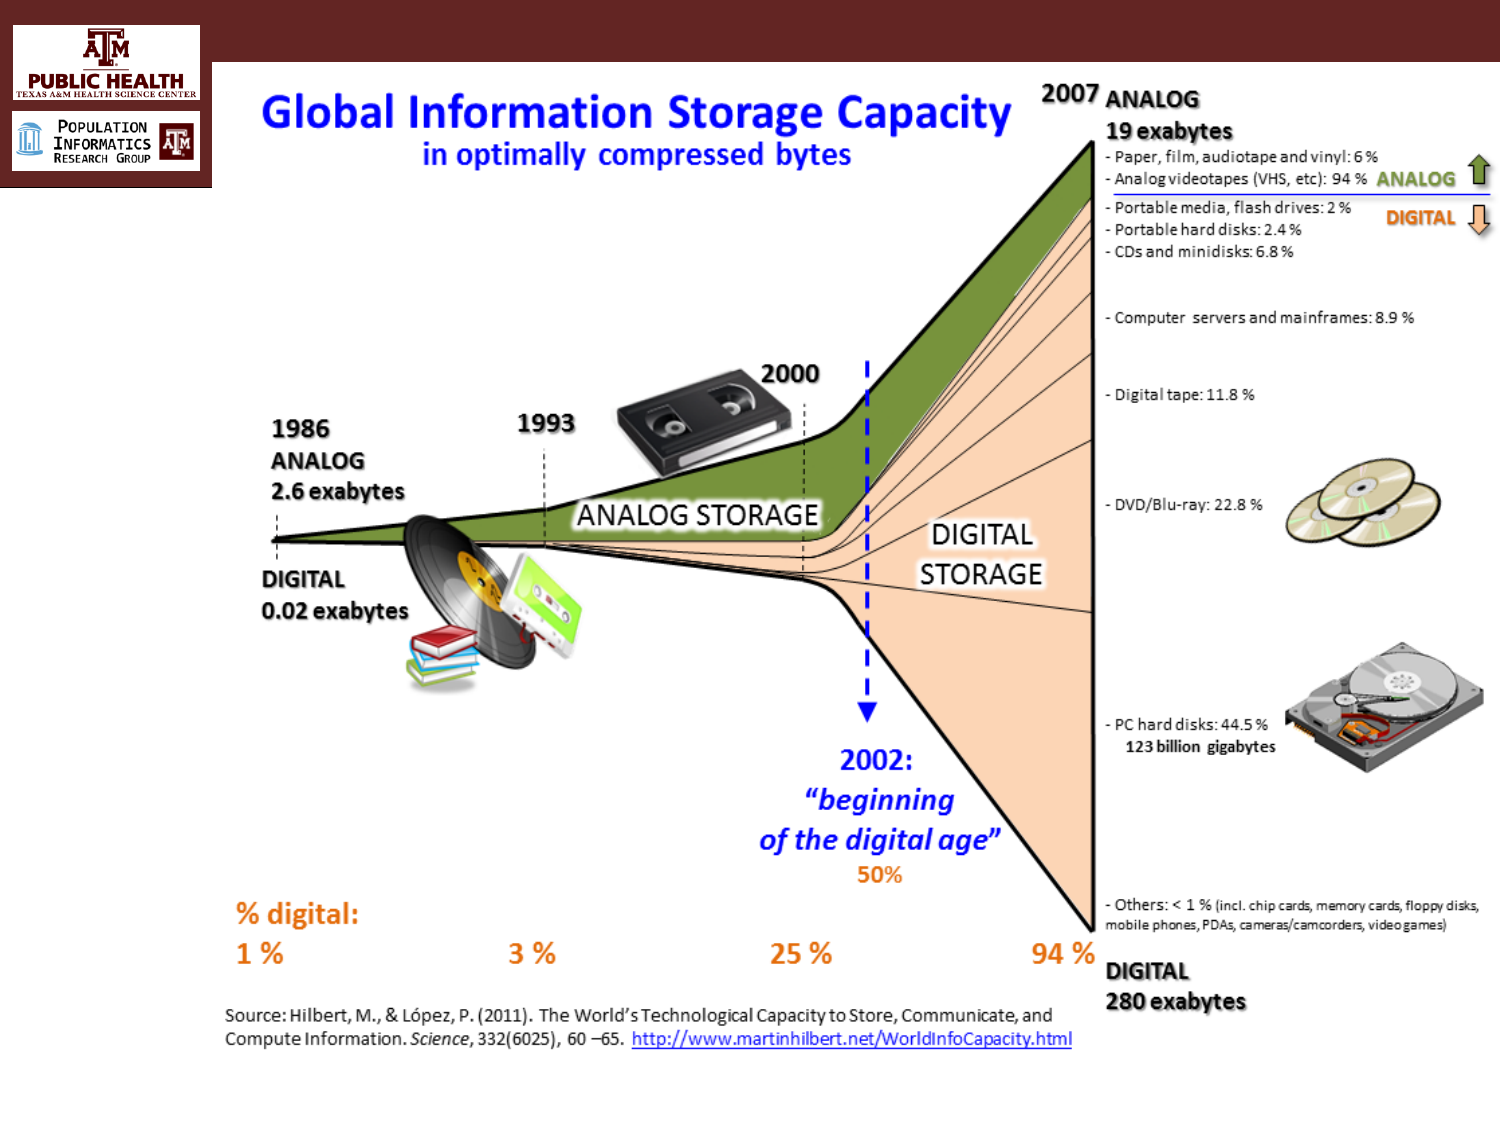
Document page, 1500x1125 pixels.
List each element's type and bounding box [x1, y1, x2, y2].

picture [12, 111, 200, 171]
picture [12, 25, 200, 100]
picture [212, 62, 1500, 1052]
